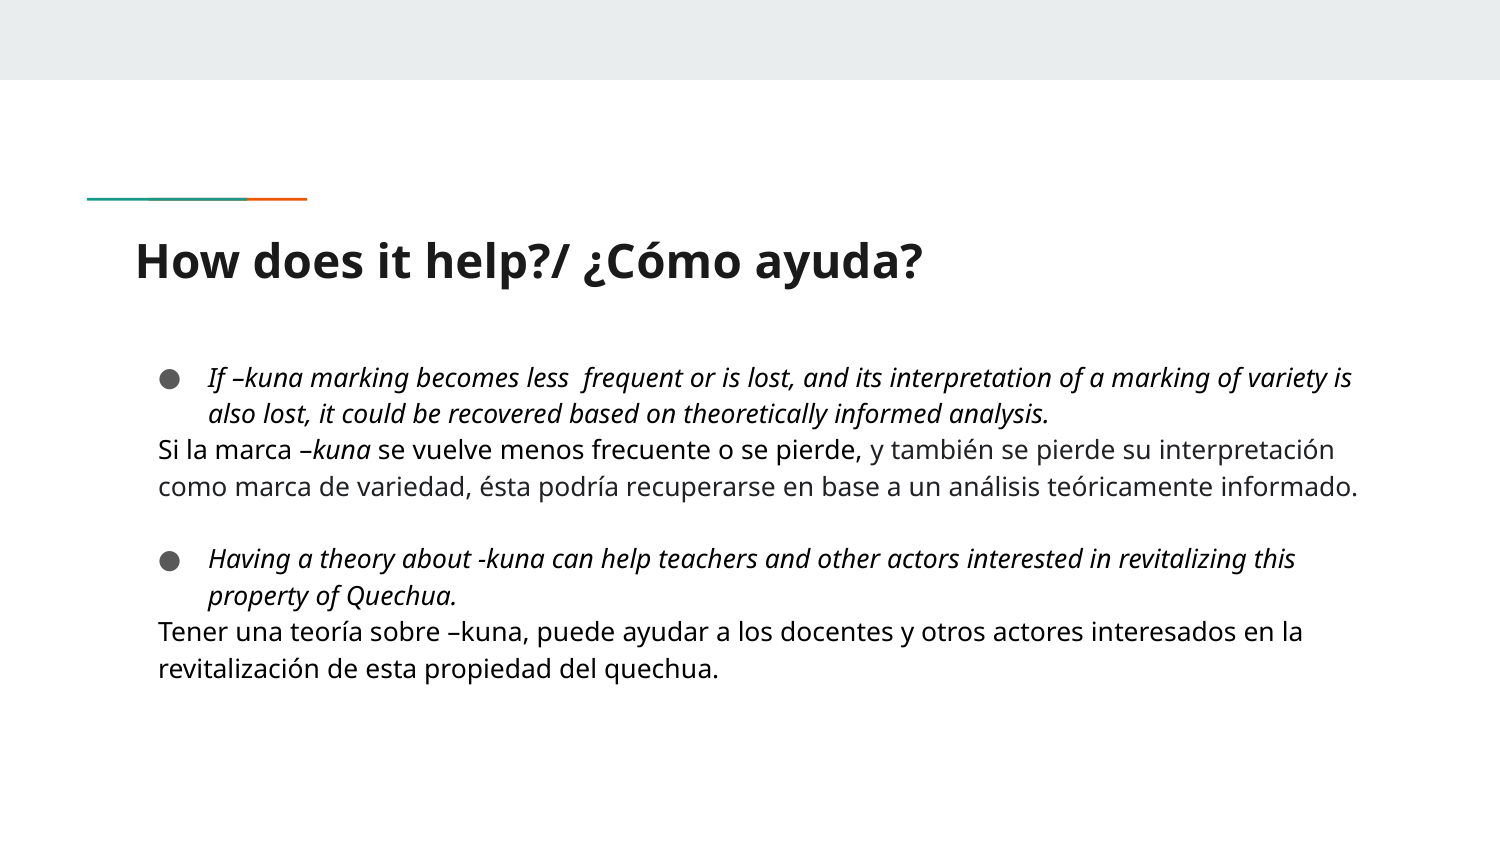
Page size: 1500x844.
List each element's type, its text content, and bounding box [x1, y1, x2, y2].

list If –kuna marking becomes less frequent or is lost, and its interpretation of a marking of variety is also lost, it could be recovered based on theoretically informed analysis. Si la marca –kuna se vuelve menos frecuente o se pierde, y también se pierde su interpretación como marca de variedad, ésta podría recuperarse en base a un análisis teóricamente informado. Having a theory about -kuna can help teachers and other actors interested in revitalizing this property of Quechua. Tener una teoría sobre –kuna, puede ayudar a los docentes y otros actores interesados en la revitalización de esta propiedad del quechua. [119, 341, 1381, 712]
title How does it help?/ ¿Cómo ayuda? [119, 216, 1381, 305]
